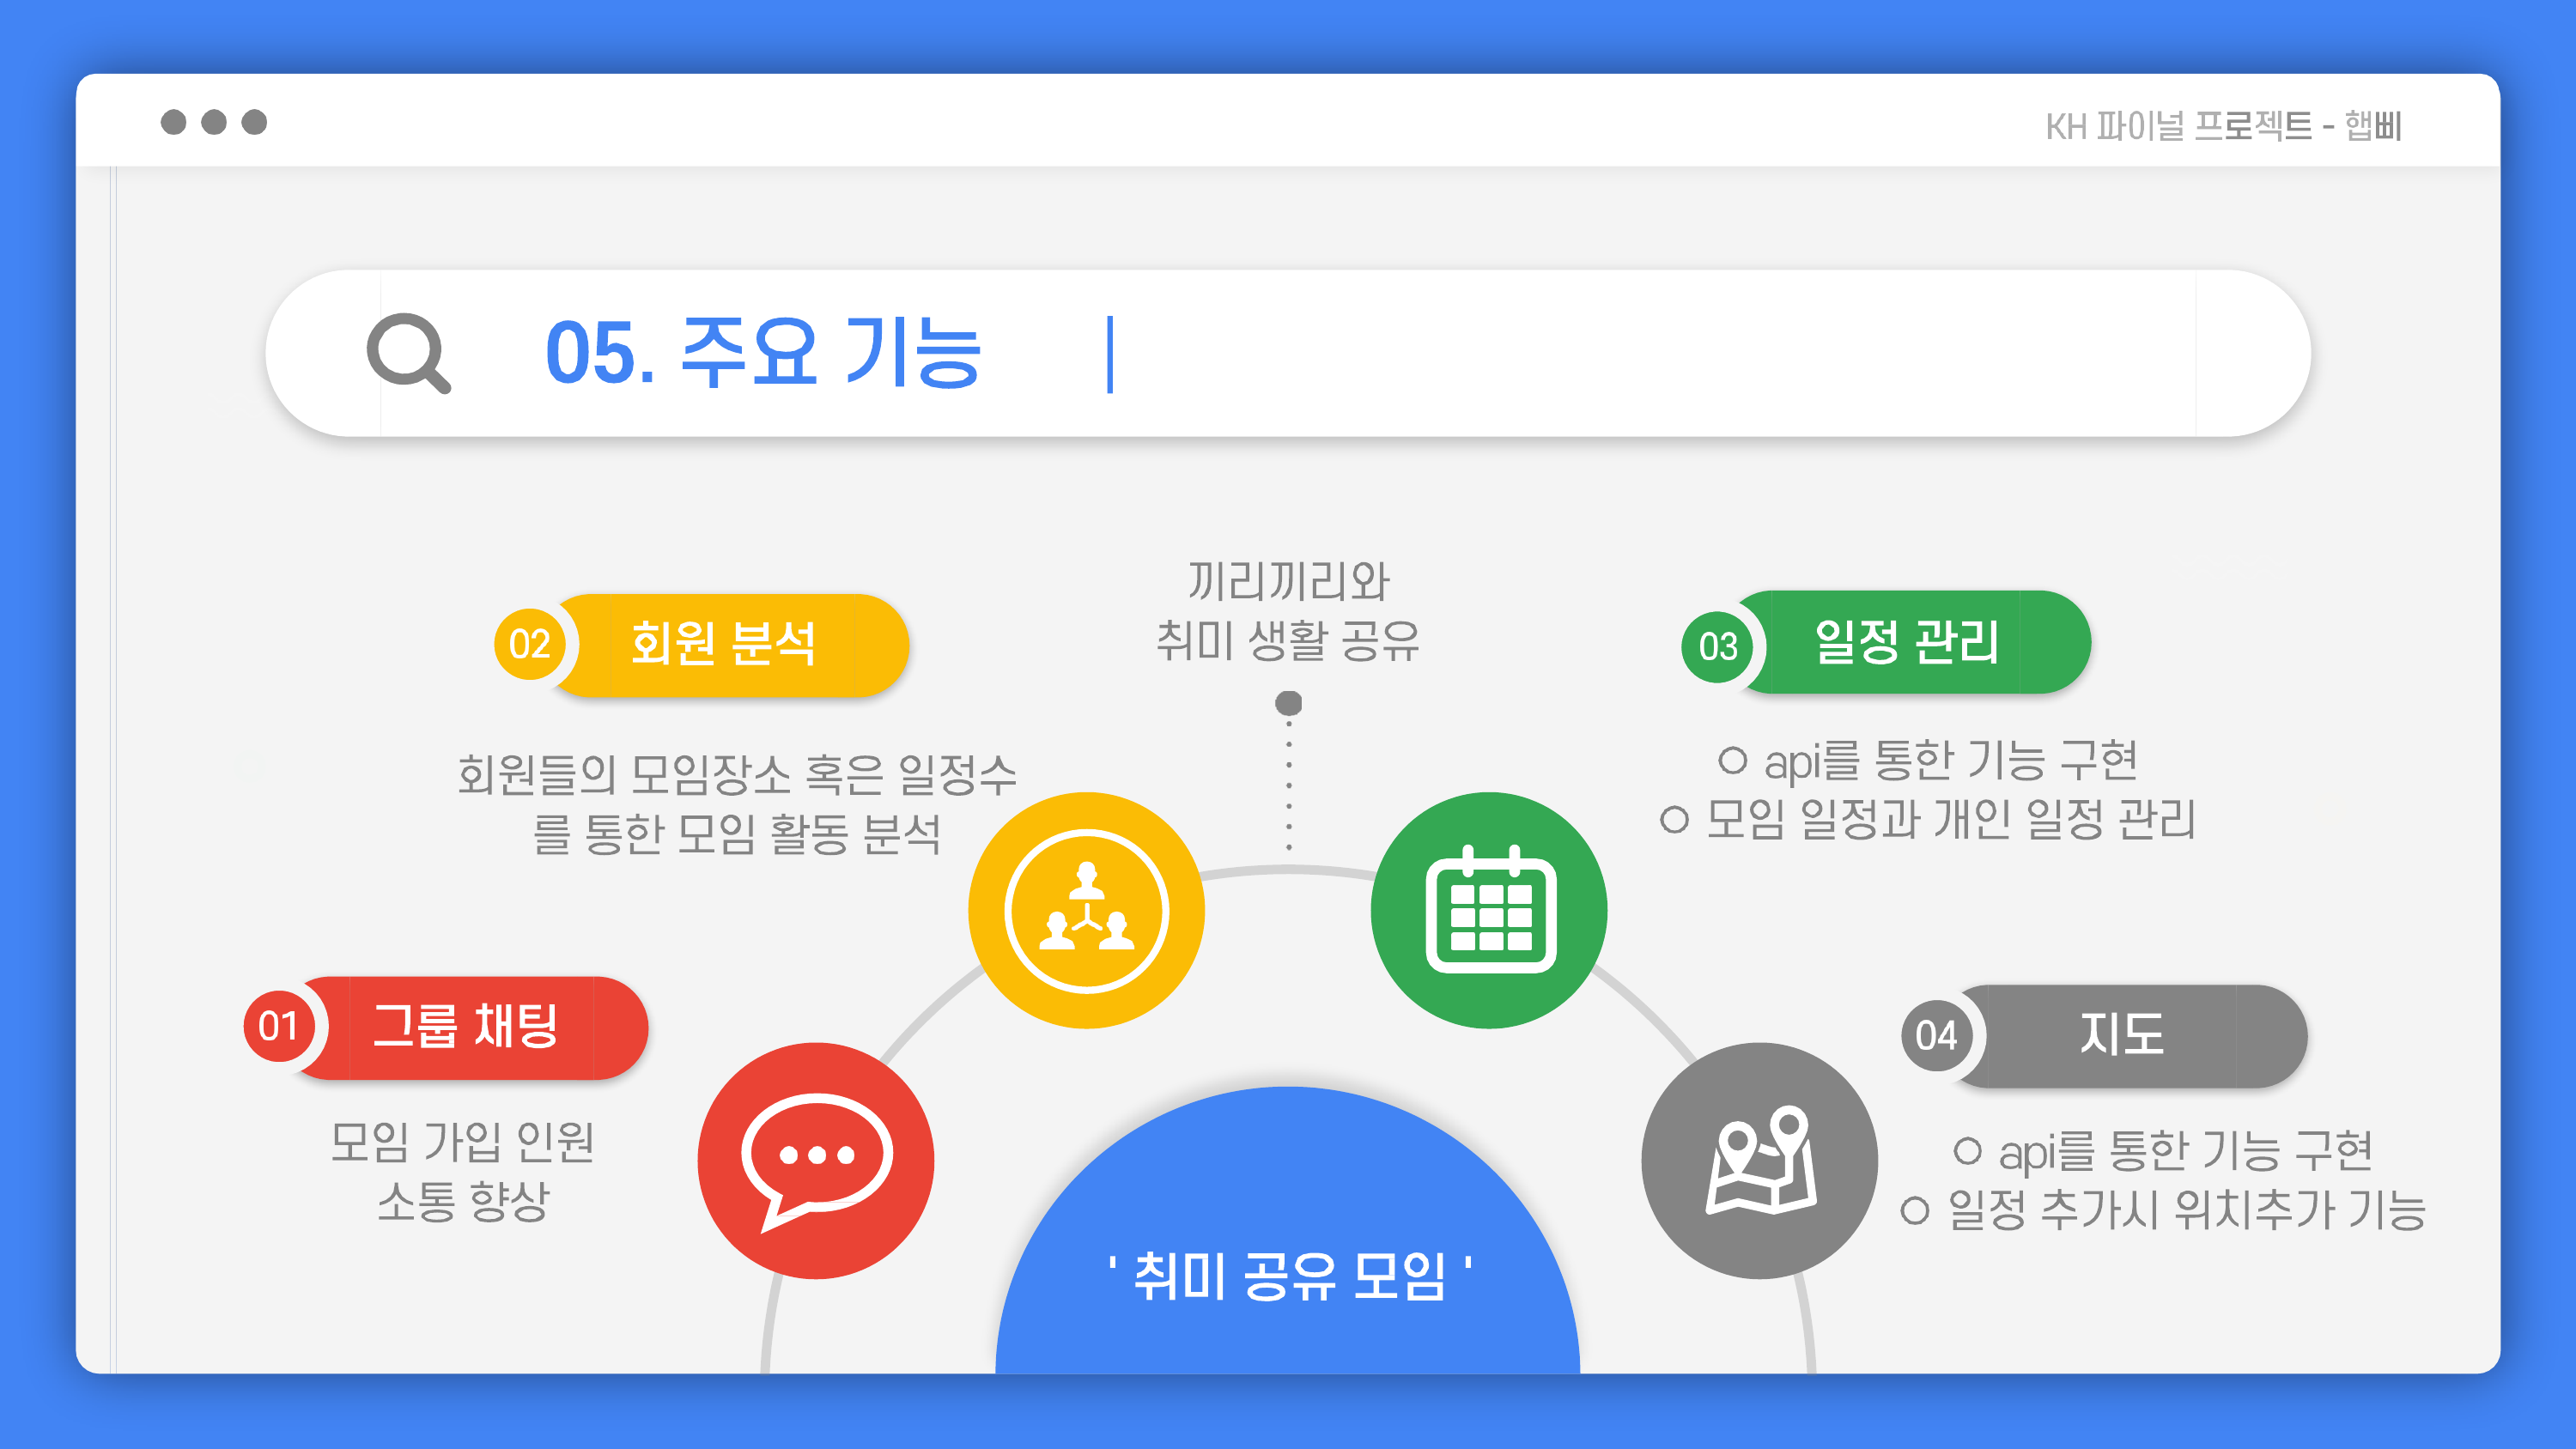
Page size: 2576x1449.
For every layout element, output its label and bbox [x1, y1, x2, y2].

text_box [0, 0, 2576, 1449]
